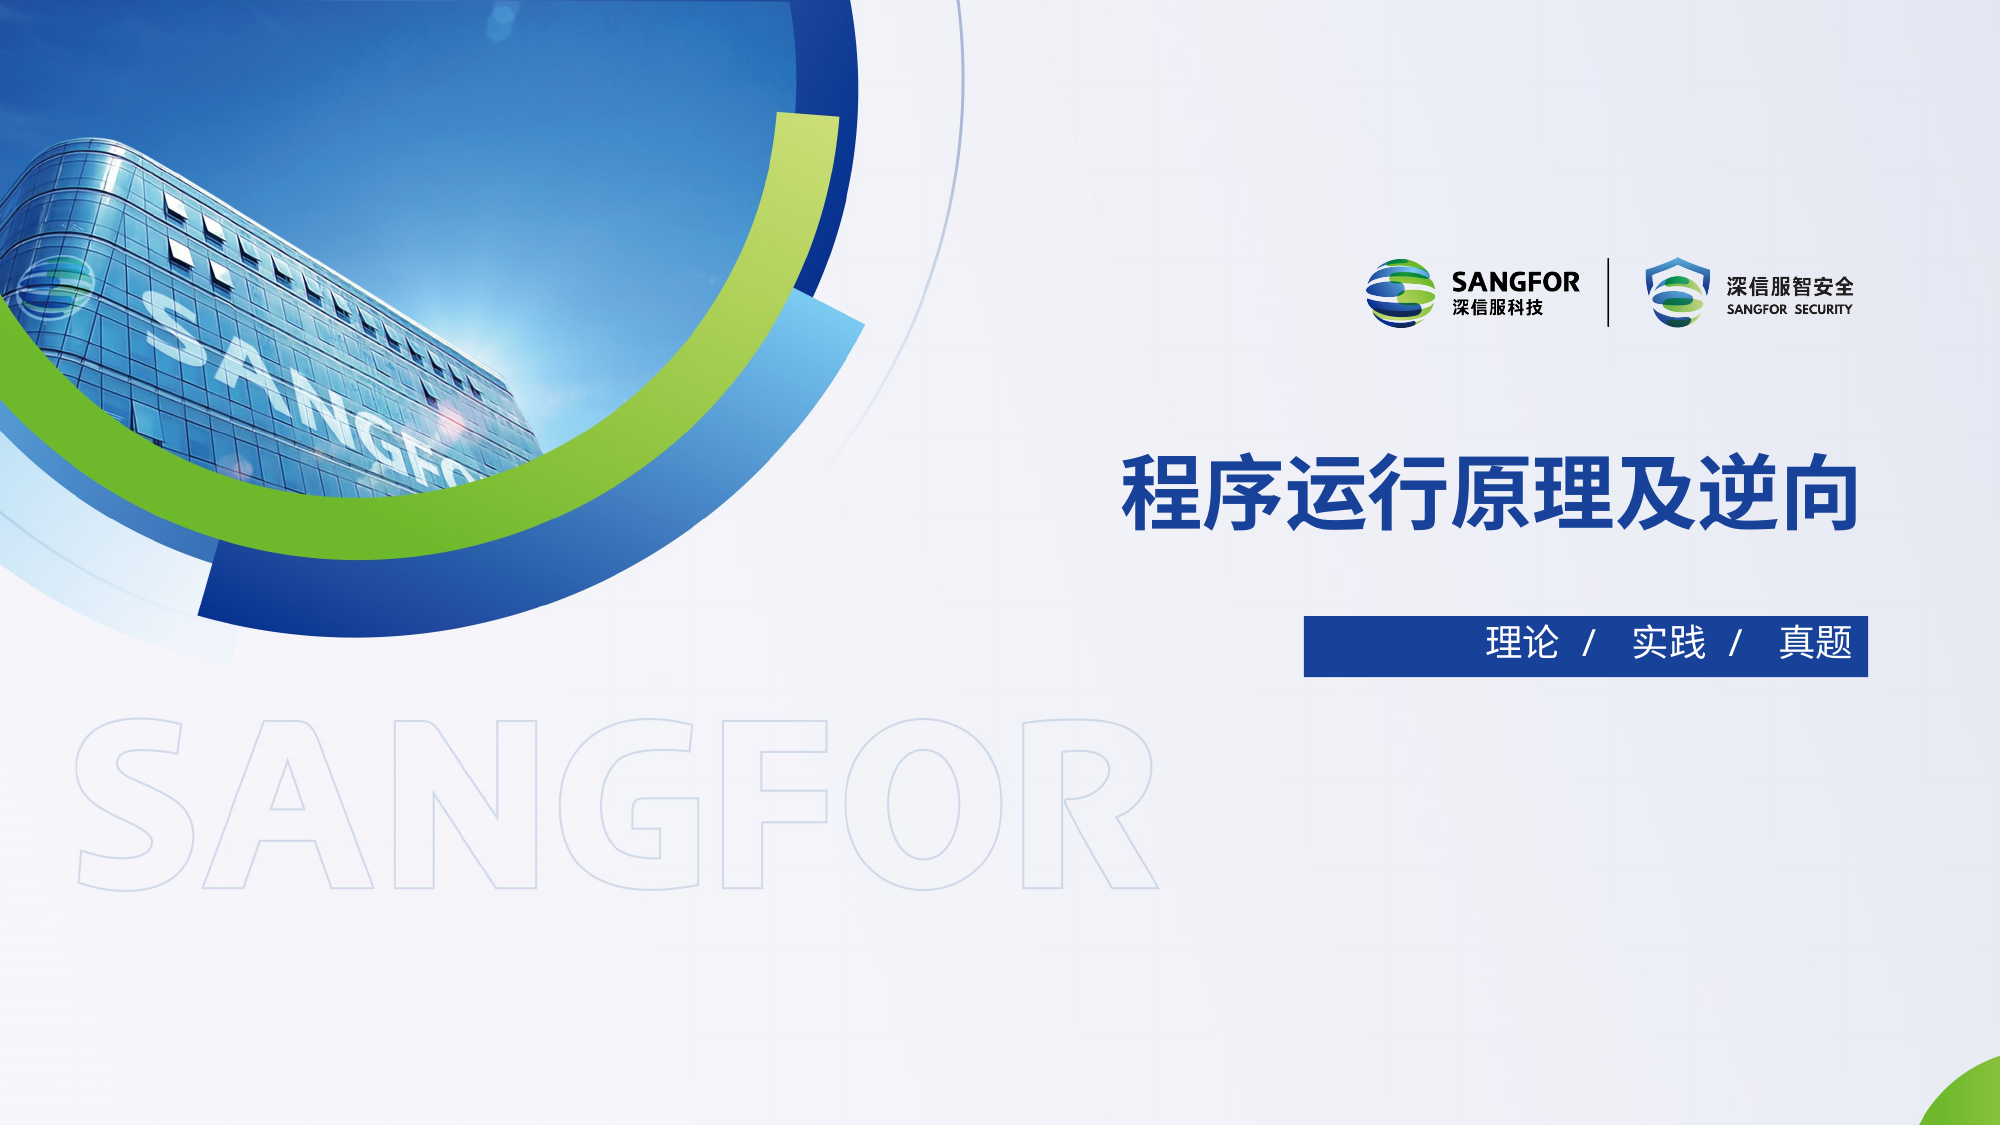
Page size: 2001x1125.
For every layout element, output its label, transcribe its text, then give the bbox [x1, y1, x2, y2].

list 程序运行原理及逆向 [780, 444, 1878, 549]
picture [0, 0, 2000, 1125]
list 理论 / 实践 / 真题 [1303, 616, 1869, 678]
